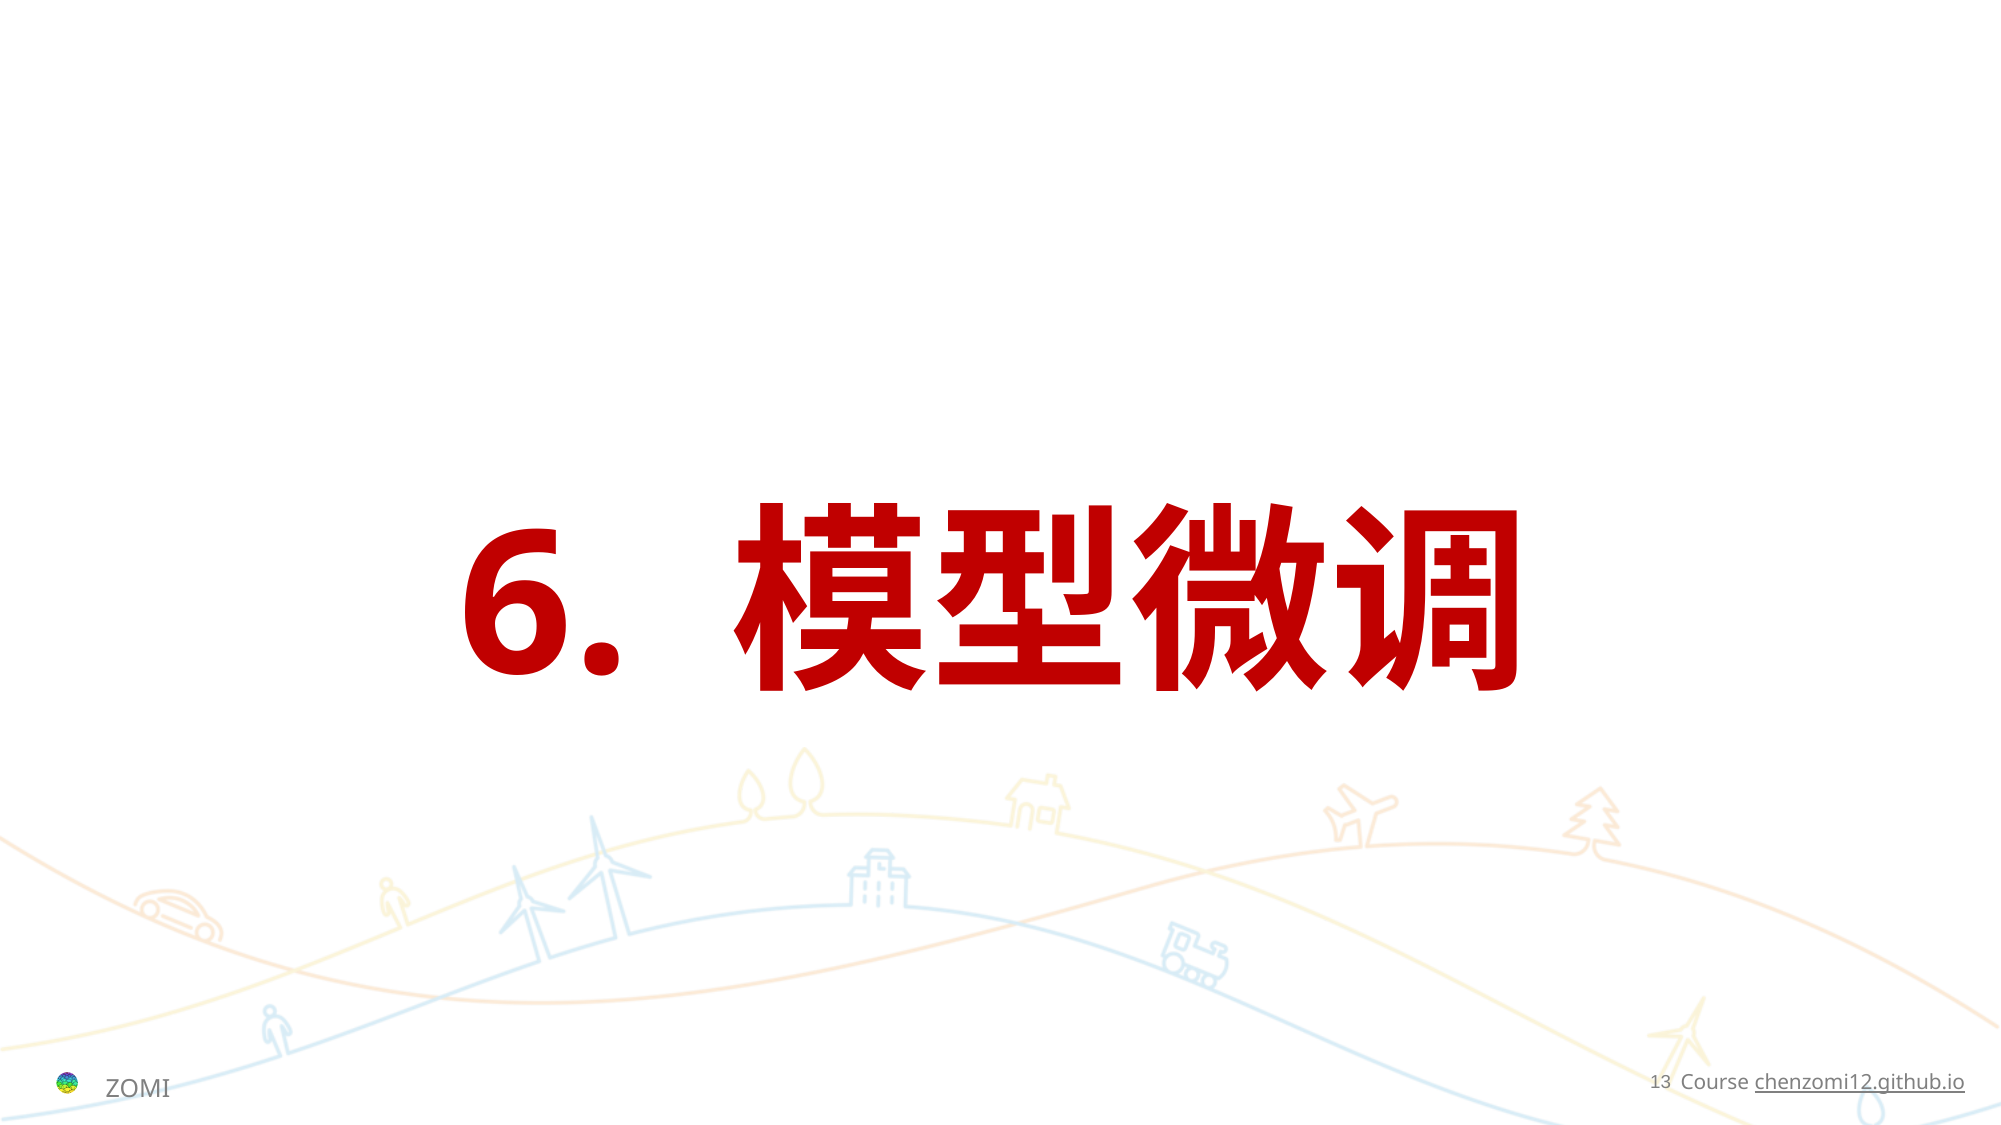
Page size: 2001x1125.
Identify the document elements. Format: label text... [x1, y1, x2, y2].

list 6. 模型微调 [79, 80, 1910, 986]
picture [57, 1073, 77, 1093]
